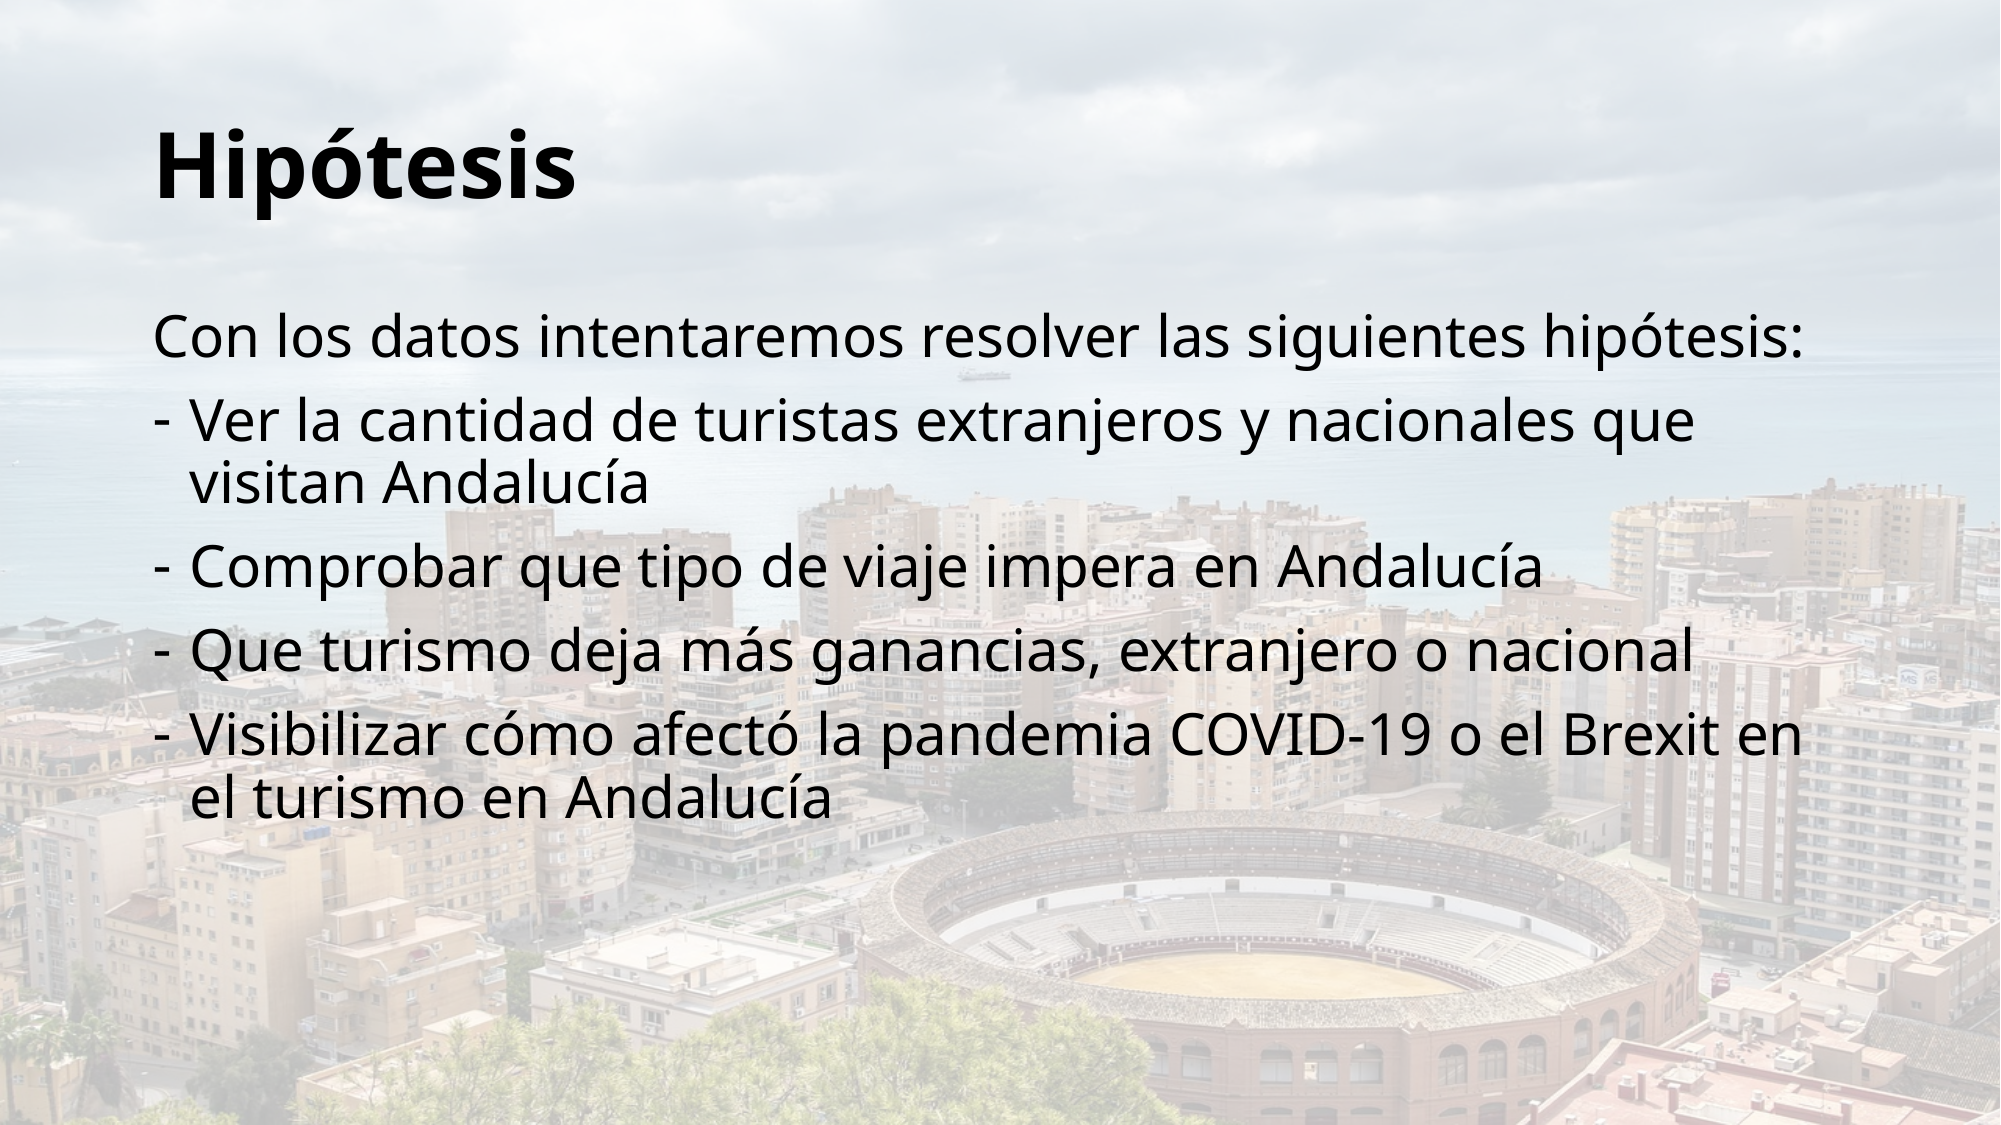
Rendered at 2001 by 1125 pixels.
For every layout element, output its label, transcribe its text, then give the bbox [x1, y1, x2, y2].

list Con los datos intentaremos resolver las siguientes hipótesis: Ver la cantidad de turistas extranjeros y nacionales que visitan Andalucía Comprobar que tipo de viaje impera en Andalucía Que turismo deja más ganancias, extranjero o nacional Visibilizar cómo afectó la pandemia COVID-19 o el Brexit en el turismo en Andalucía [137, 299, 1863, 1014]
title Hipótesis [137, 59, 1863, 278]
